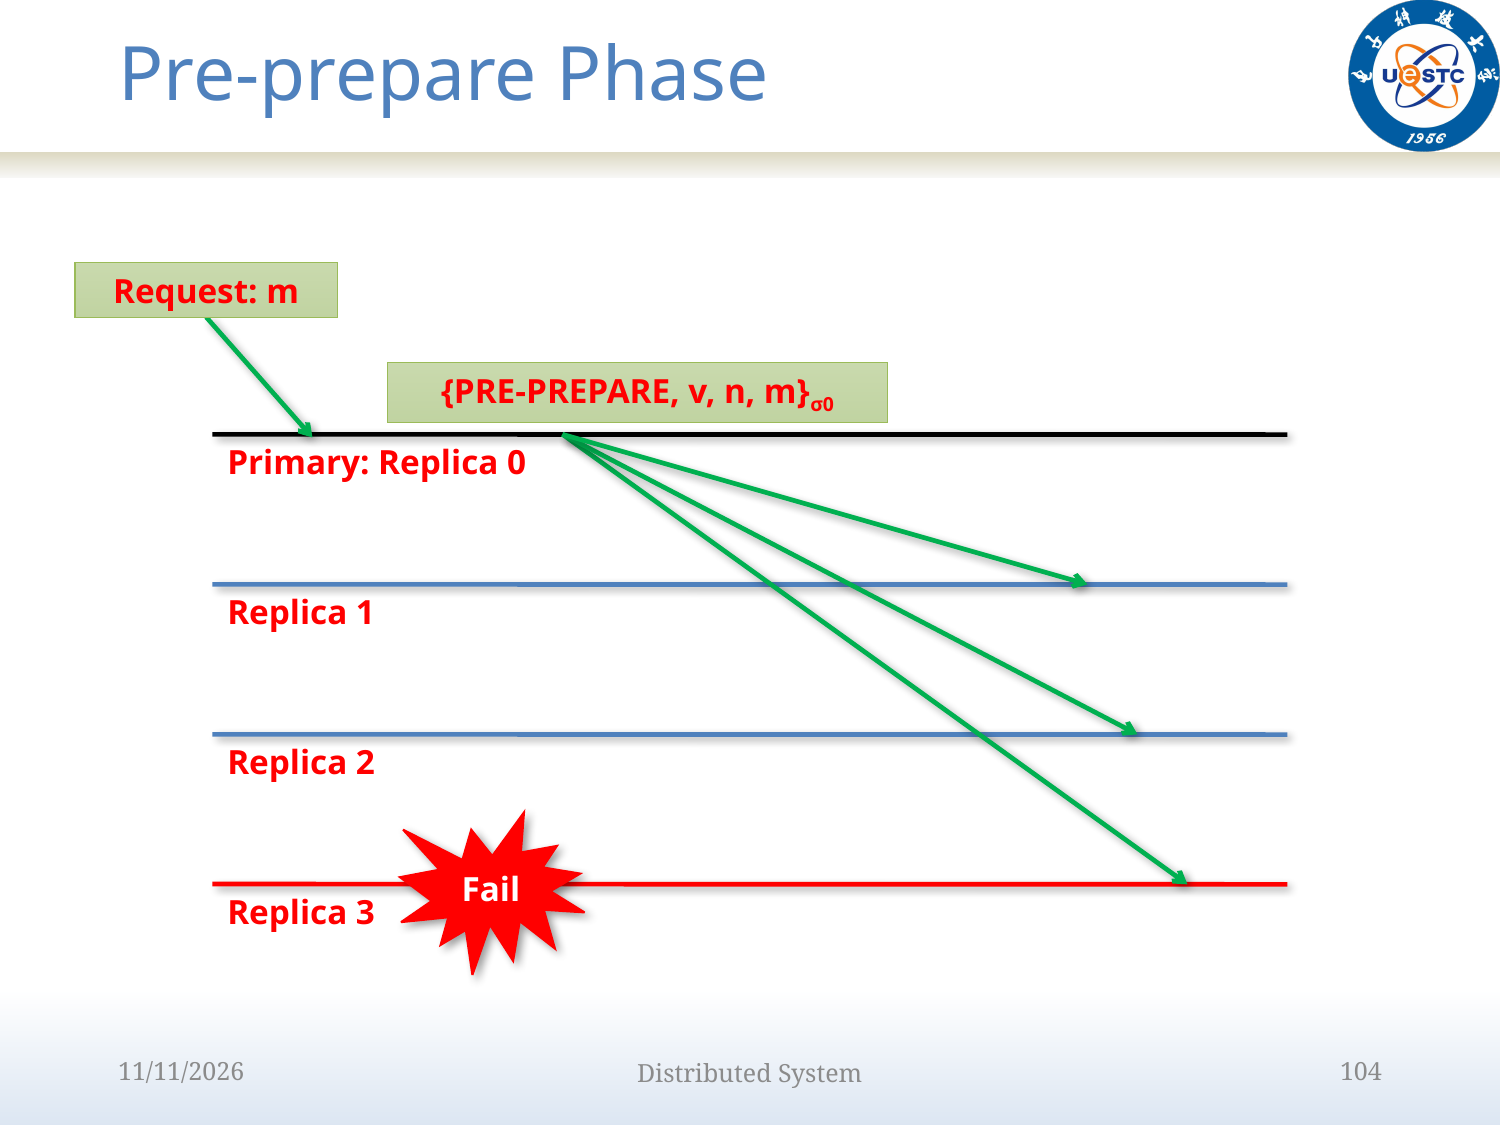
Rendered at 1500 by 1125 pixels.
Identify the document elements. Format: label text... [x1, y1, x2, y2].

footer Distributed System [414, 1042, 1086, 1103]
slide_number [103, 1042, 414, 1103]
picture [1348, 0, 1500, 152]
title Pre-prepare Phase [103, 0, 1348, 153]
slide_number 104 [1086, 1042, 1397, 1103]
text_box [74, 262, 1288, 975]
